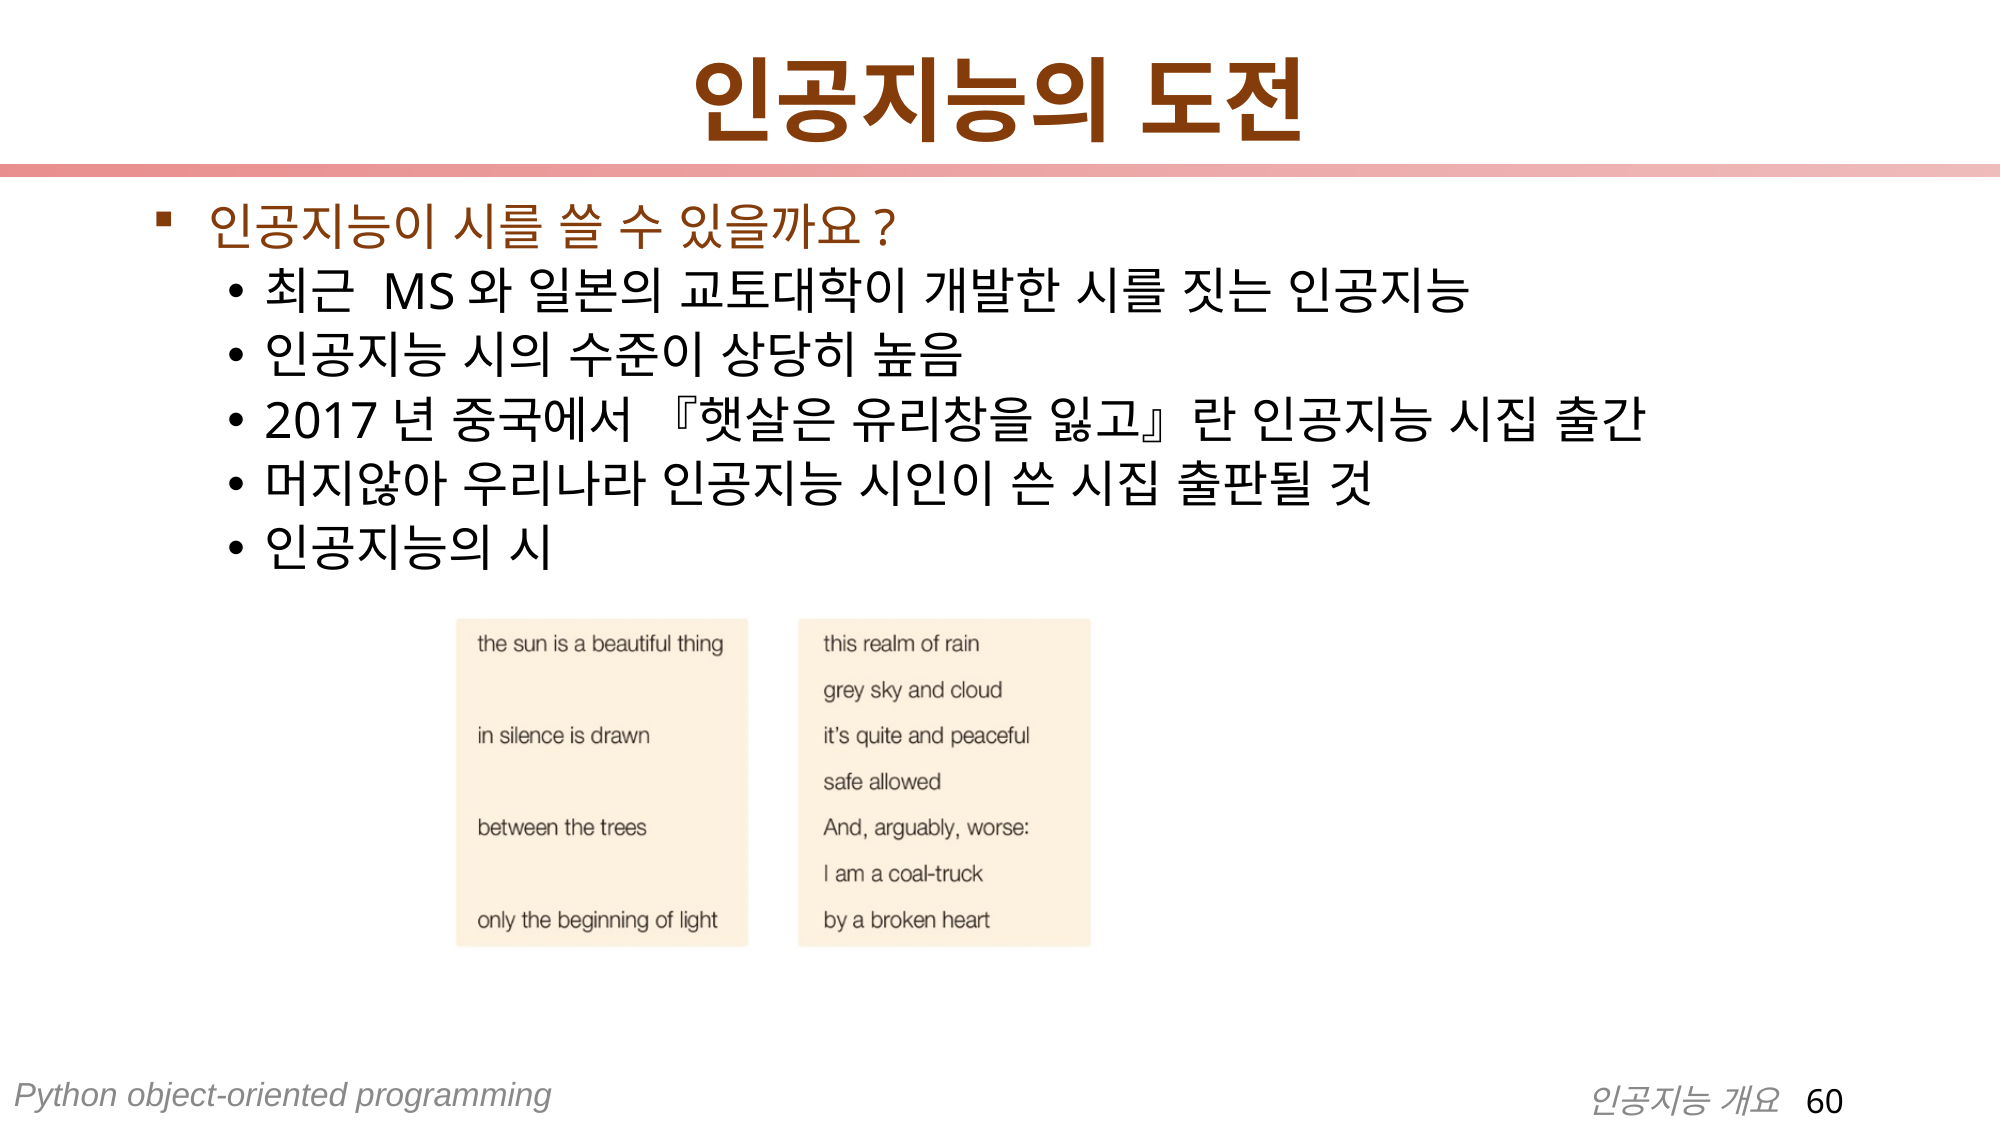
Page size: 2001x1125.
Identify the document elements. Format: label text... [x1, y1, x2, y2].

title 인공지능의 도전 [137, 59, 1863, 151]
list 인공지능이 시를 쓸 수 있을까요? 최근 MS와 일본의 교토대학이 개발한 시를 짓는 인공지능 인공지능 시의 수준이 상당히 높음 2017년 중국에서 『햇살은 유리창을 잃고』란 인공지능 시집 출간 머지않아 우리나라 인공지능 시인이 쓴 시집 출판될 것 인공지능의 시 [137, 194, 1863, 1070]
picture [446, 602, 1103, 956]
